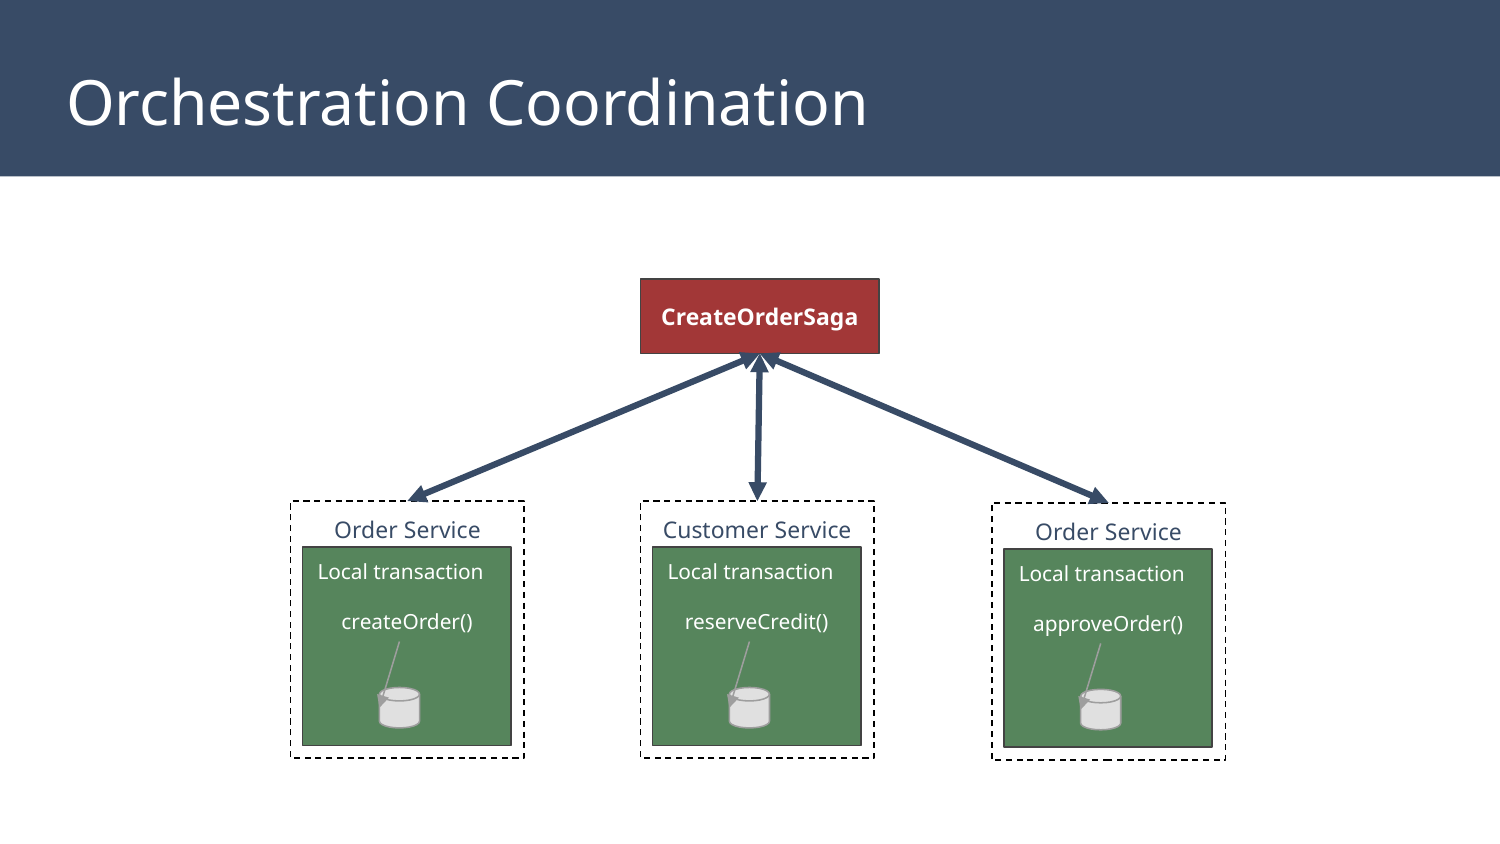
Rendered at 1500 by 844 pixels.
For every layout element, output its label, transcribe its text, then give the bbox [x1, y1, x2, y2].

text_box [379, 687, 420, 728]
text_box Local transaction approveOrder() [1003, 548, 1213, 748]
text_box Local transaction reserveCredit() [652, 547, 861, 746]
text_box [759, 353, 1109, 504]
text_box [407, 353, 754, 502]
text_box [1080, 689, 1121, 730]
text_box Customer Service [640, 509, 875, 553]
text_box Order Service [290, 500, 525, 553]
text_box Local transaction createOrder() [302, 547, 512, 746]
text_box [991, 555, 1226, 761]
text_box [290, 553, 525, 759]
text_box [729, 687, 770, 728]
text_box Order Service [991, 502, 1226, 555]
text_box [640, 553, 875, 759]
text_box CreateOrderSaga [640, 278, 879, 351]
title Orchestration Coordination [51, 48, 1449, 142]
text_box [0, 176, 1500, 844]
